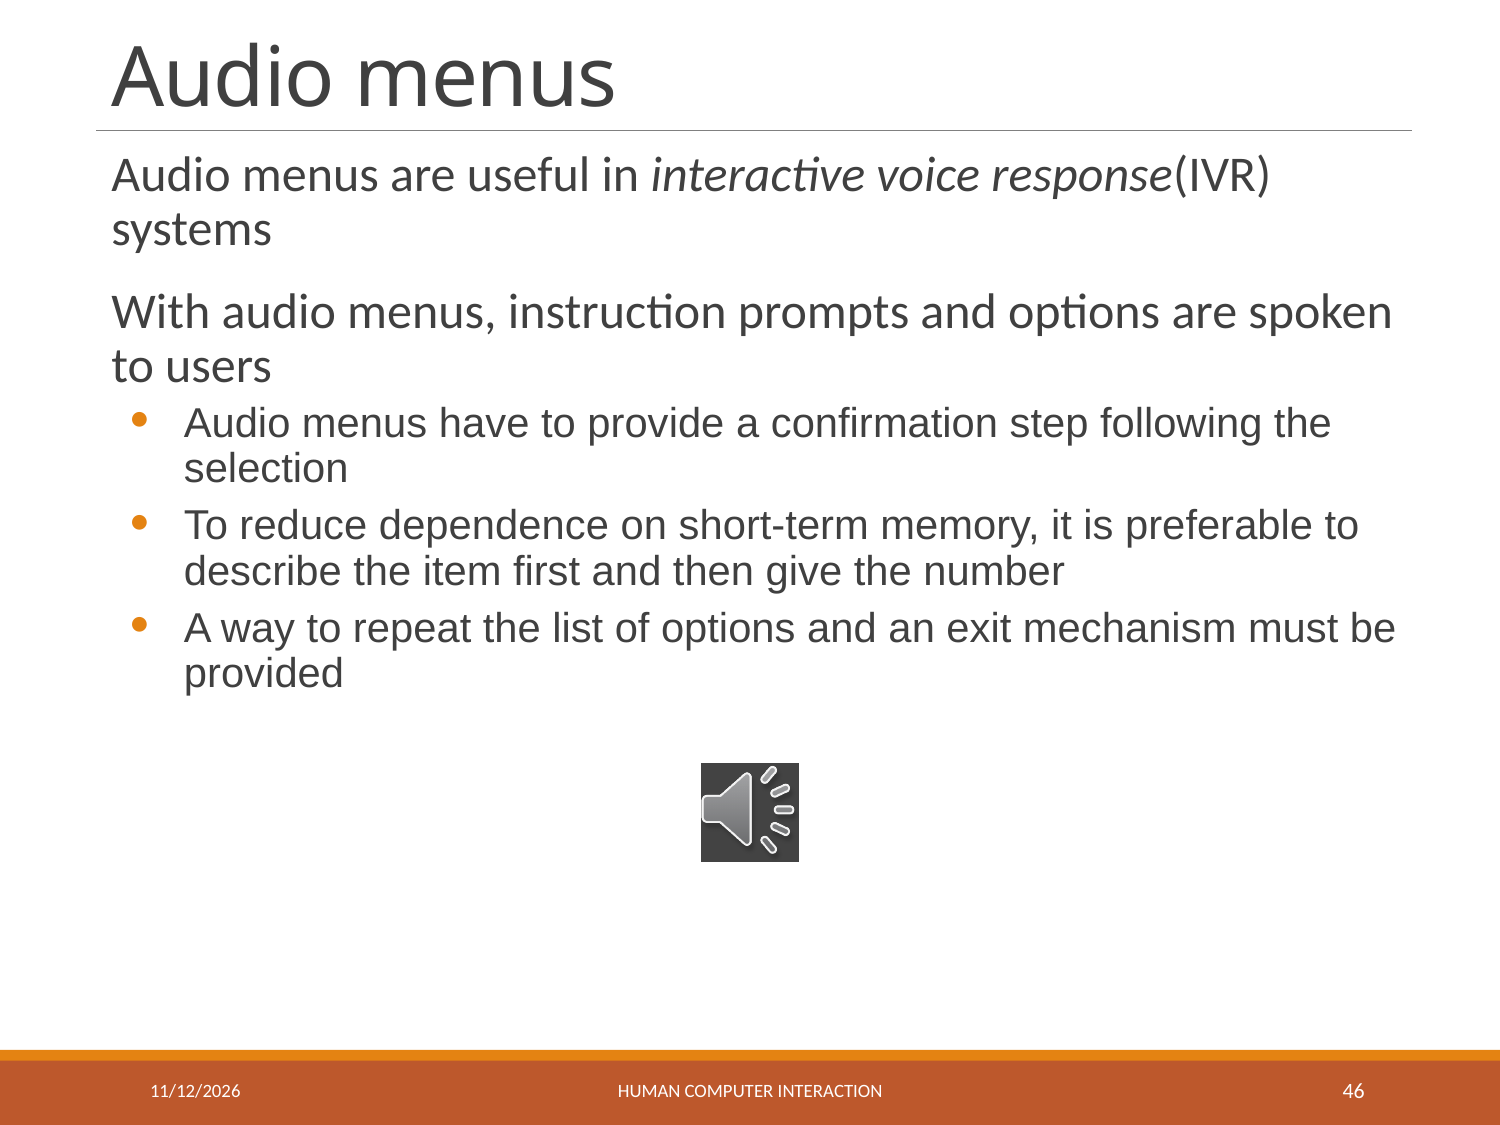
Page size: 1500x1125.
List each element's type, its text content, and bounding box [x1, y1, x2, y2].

slide_number 46 [1218, 1059, 1380, 1120]
picture [699, 761, 801, 863]
list Audio menus are useful in interactive voice response(IVR) systems With audio menus, instruction prompts and options are spoken to users Audio menus have to provide a confirmation step following the selection To reduce dependence on short-term memory, it is preferable to describe the item first and then give the number A way to repeat the list of options and an exit mechanism must be provided [96, 140, 1413, 1034]
footer Human Computer Interaction [453, 1059, 1047, 1120]
title Audio menus [96, 19, 1413, 131]
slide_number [135, 1059, 440, 1120]
